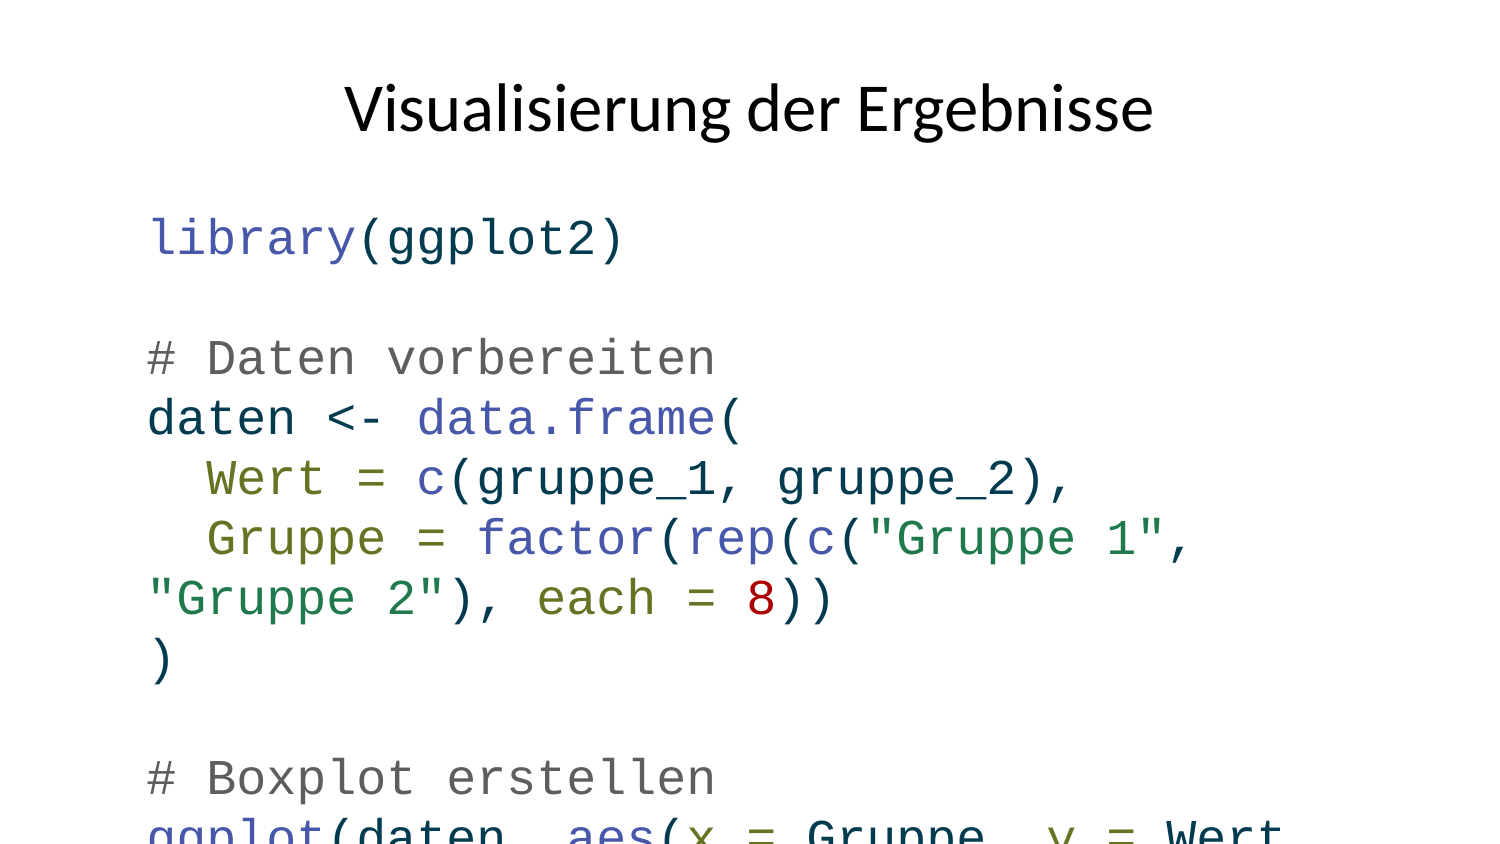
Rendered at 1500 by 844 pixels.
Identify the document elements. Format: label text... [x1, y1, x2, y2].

list library(ggplot2) # Daten vorbereiten daten <- data.frame( Wert = c(gruppe_1, gruppe_2), Gruppe = factor(rep(c("Gruppe 1", "Gruppe 2"), each = 8)) ) # Boxplot erstellen ggplot(daten, aes(x = Gruppe, y = Wert, fill = Gruppe)) + geom_boxplot() + geom_jitter(width = 0.2) + stat_summary(fun = mean, geom = "point", shape = 18, size = 3) + labs(title = "Vergleich der Gruppenmittelwerte", y = "Messwert") + theme_minimal() [75, 196, 1425, 754]
title Visualisierung der Ergebnisse [75, 33, 1425, 175]
